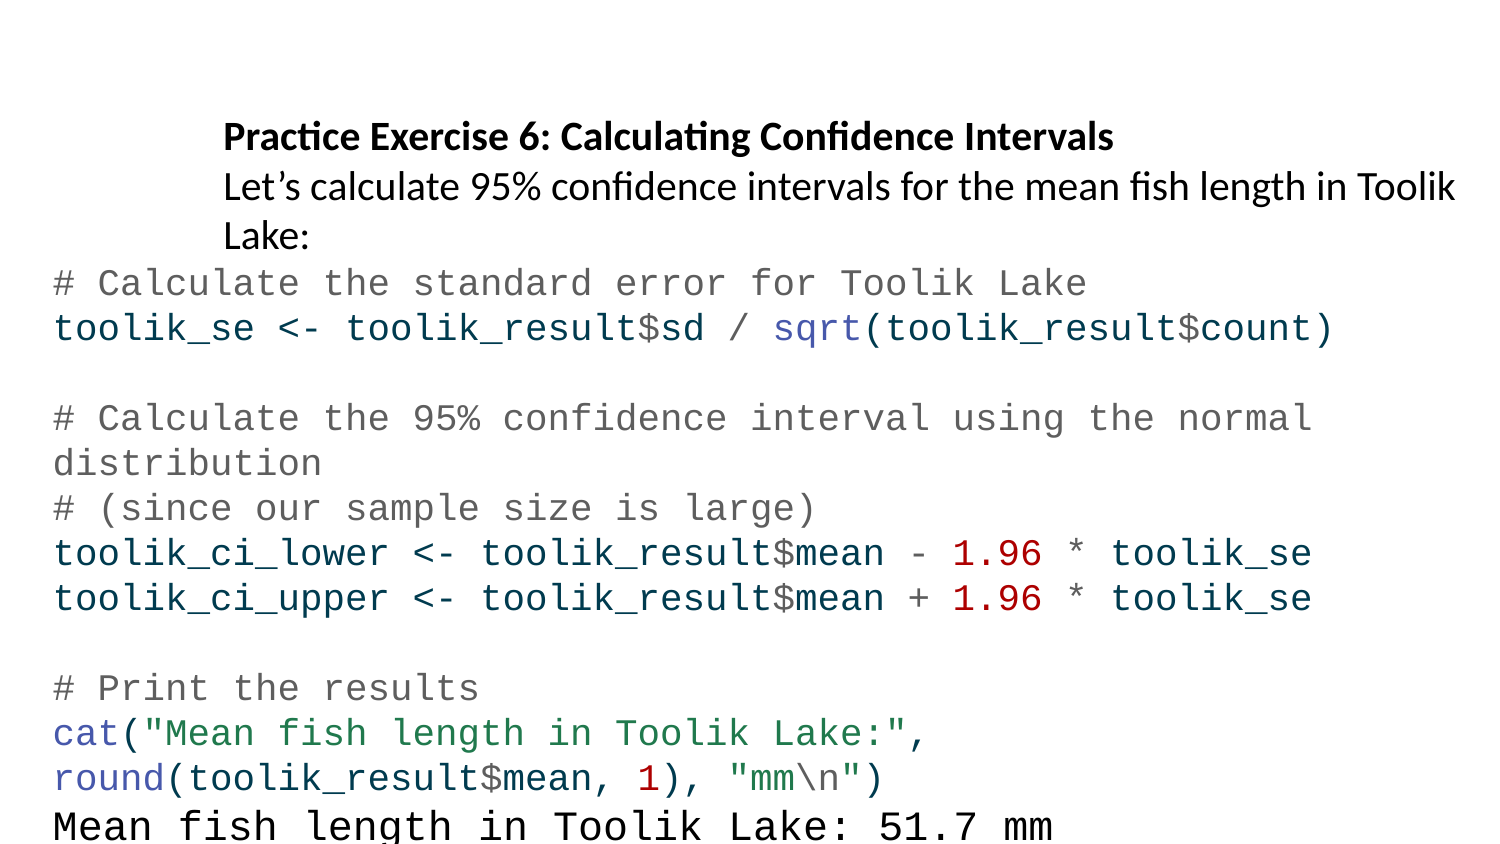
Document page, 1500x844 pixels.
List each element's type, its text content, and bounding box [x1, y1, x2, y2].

list Practice Exercise 6: Calculating Confidence Intervals Let’s calculate 95% confidence intervals for the mean fish length in Toolik Lake: # Calculate the standard error for Toolik Lake toolik_se <- toolik_result$sd / sqrt(toolik_result$count) # Calculate the 95% confidence interval using the normal distribution # (since our sample size is large) toolik_ci_lower <- toolik_result$mean - 1.96 * toolik_se toolik_ci_upper <- toolik_result$mean + 1.96 * toolik_se # Print the results cat("Mean fish length in Toolik Lake:", round(toolik_result$mean, 1), "mm\n") Mean fish length in Toolik Lake: 51.7 mm cat("95% Confidence Interval:", round(toolik_ci_lower, 1), "to", round(toolik_ci_upper, 1), "mm\n") 95% Confidence Interval: 50.1 to 53.3 mm Now choose another lake and calculate its 95% confidence interval: # Choose another lake (e.g., "E 01") my_lake <- "E 01" # You can change this to any lake in the dataset # Filter data for your chosen lake my_lake_data <- sculpin_df %>% filter(lake == my_lake) # Calculate mean, standard deviation, and standard error my_lake_stats <- my_lake_data %>% summarize( mean = mean(total_length_mm, na.rm = TRUE), sd = sd(total_length_mm, na.rm = TRUE), n = sum(!is.na(total_length_mm)), se = sd / sqrt(n) ) # Calculate 95% confidence interval my_lake_ci_lower <- my_lake_stats$mean - 1.96 * my_lake_stats$se my_lake_ci_upper <- my_lake_stats$mean + 1.96 * my_lake_stats$se # Print results cat("Mean fish length in", my_lake, ":", round(my_lake_stats$mean, 1), "mm\n") Mean fish length in E 01 : 58.2 mm cat("95% Confidence Interval:", round(my_lake_ci_lower, 1), "to", round(my_lake_ci_upper, 1), "mm\n") 95% Confidence Interval: 54.8 to 61.6 mm Do the confidence intervals for these two lakes overlap? What does this suggest about the difference between the fish populations? [0, 100, 1492, 743]
